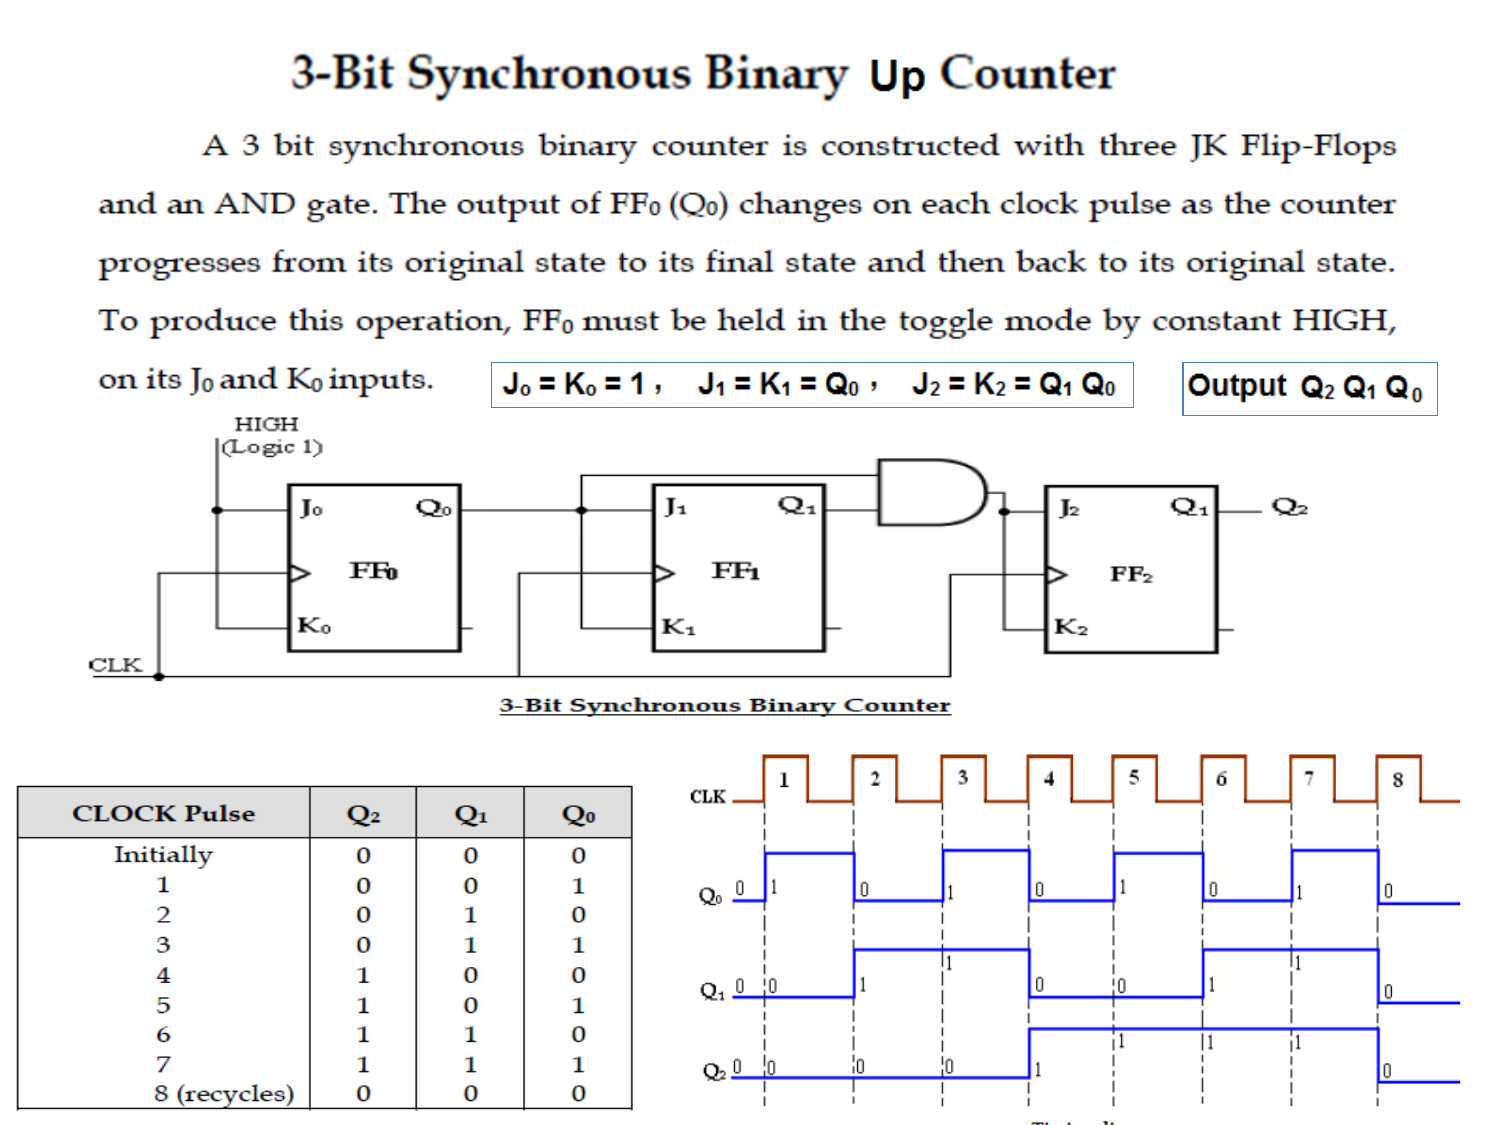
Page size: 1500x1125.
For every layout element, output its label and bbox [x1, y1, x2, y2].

picture [0, 761, 647, 1125]
picture [281, 35, 1122, 107]
picture [679, 742, 1465, 1125]
picture [35, 128, 1437, 727]
